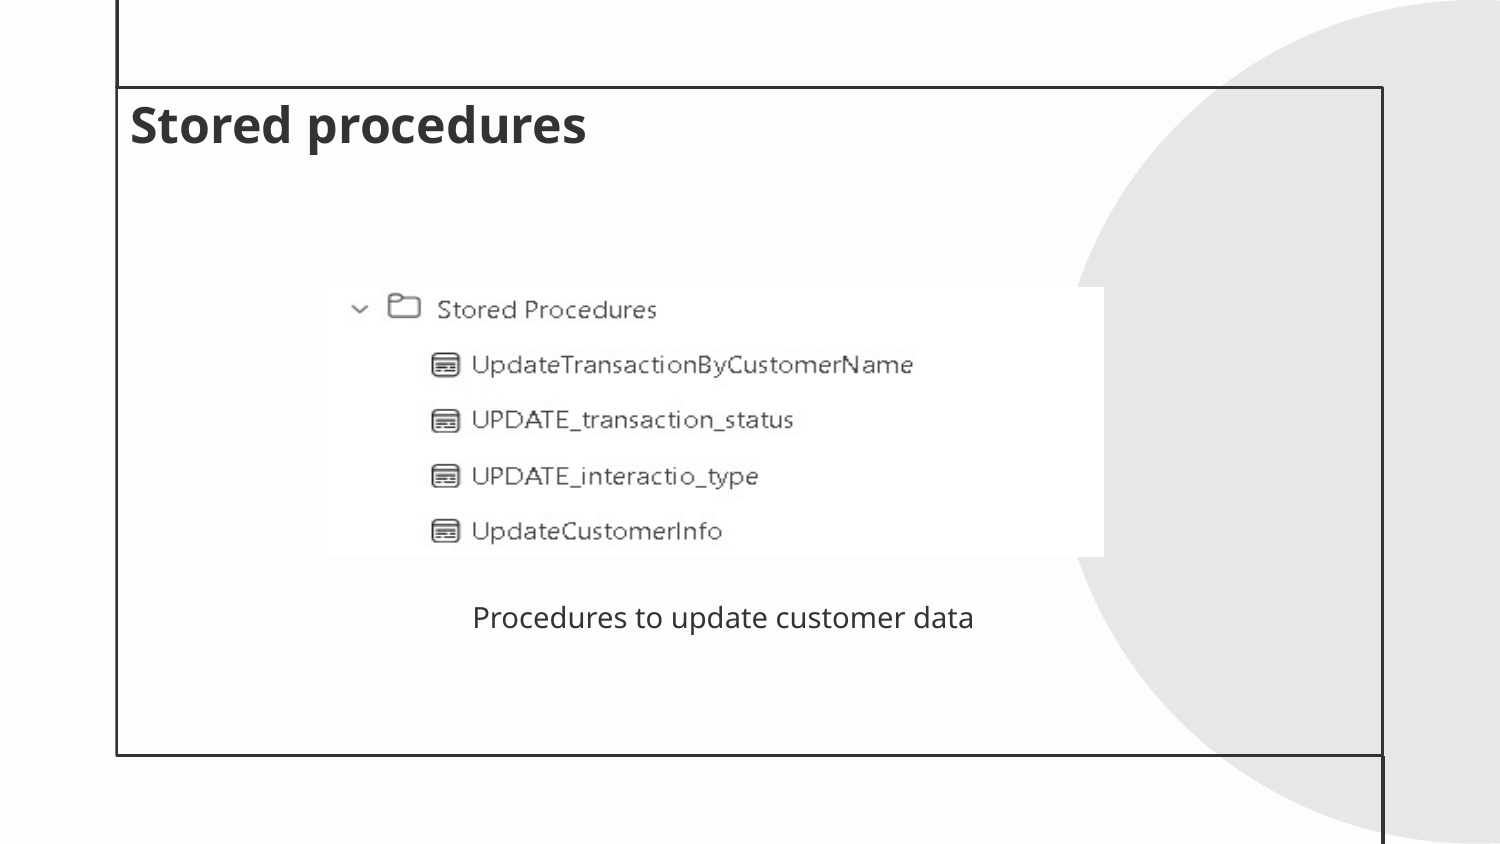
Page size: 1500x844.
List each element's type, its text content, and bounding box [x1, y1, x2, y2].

subtitle Procedures to update customer data [321, 584, 1104, 656]
picture [320, 287, 1104, 557]
title Stored procedures [115, 51, 947, 169]
